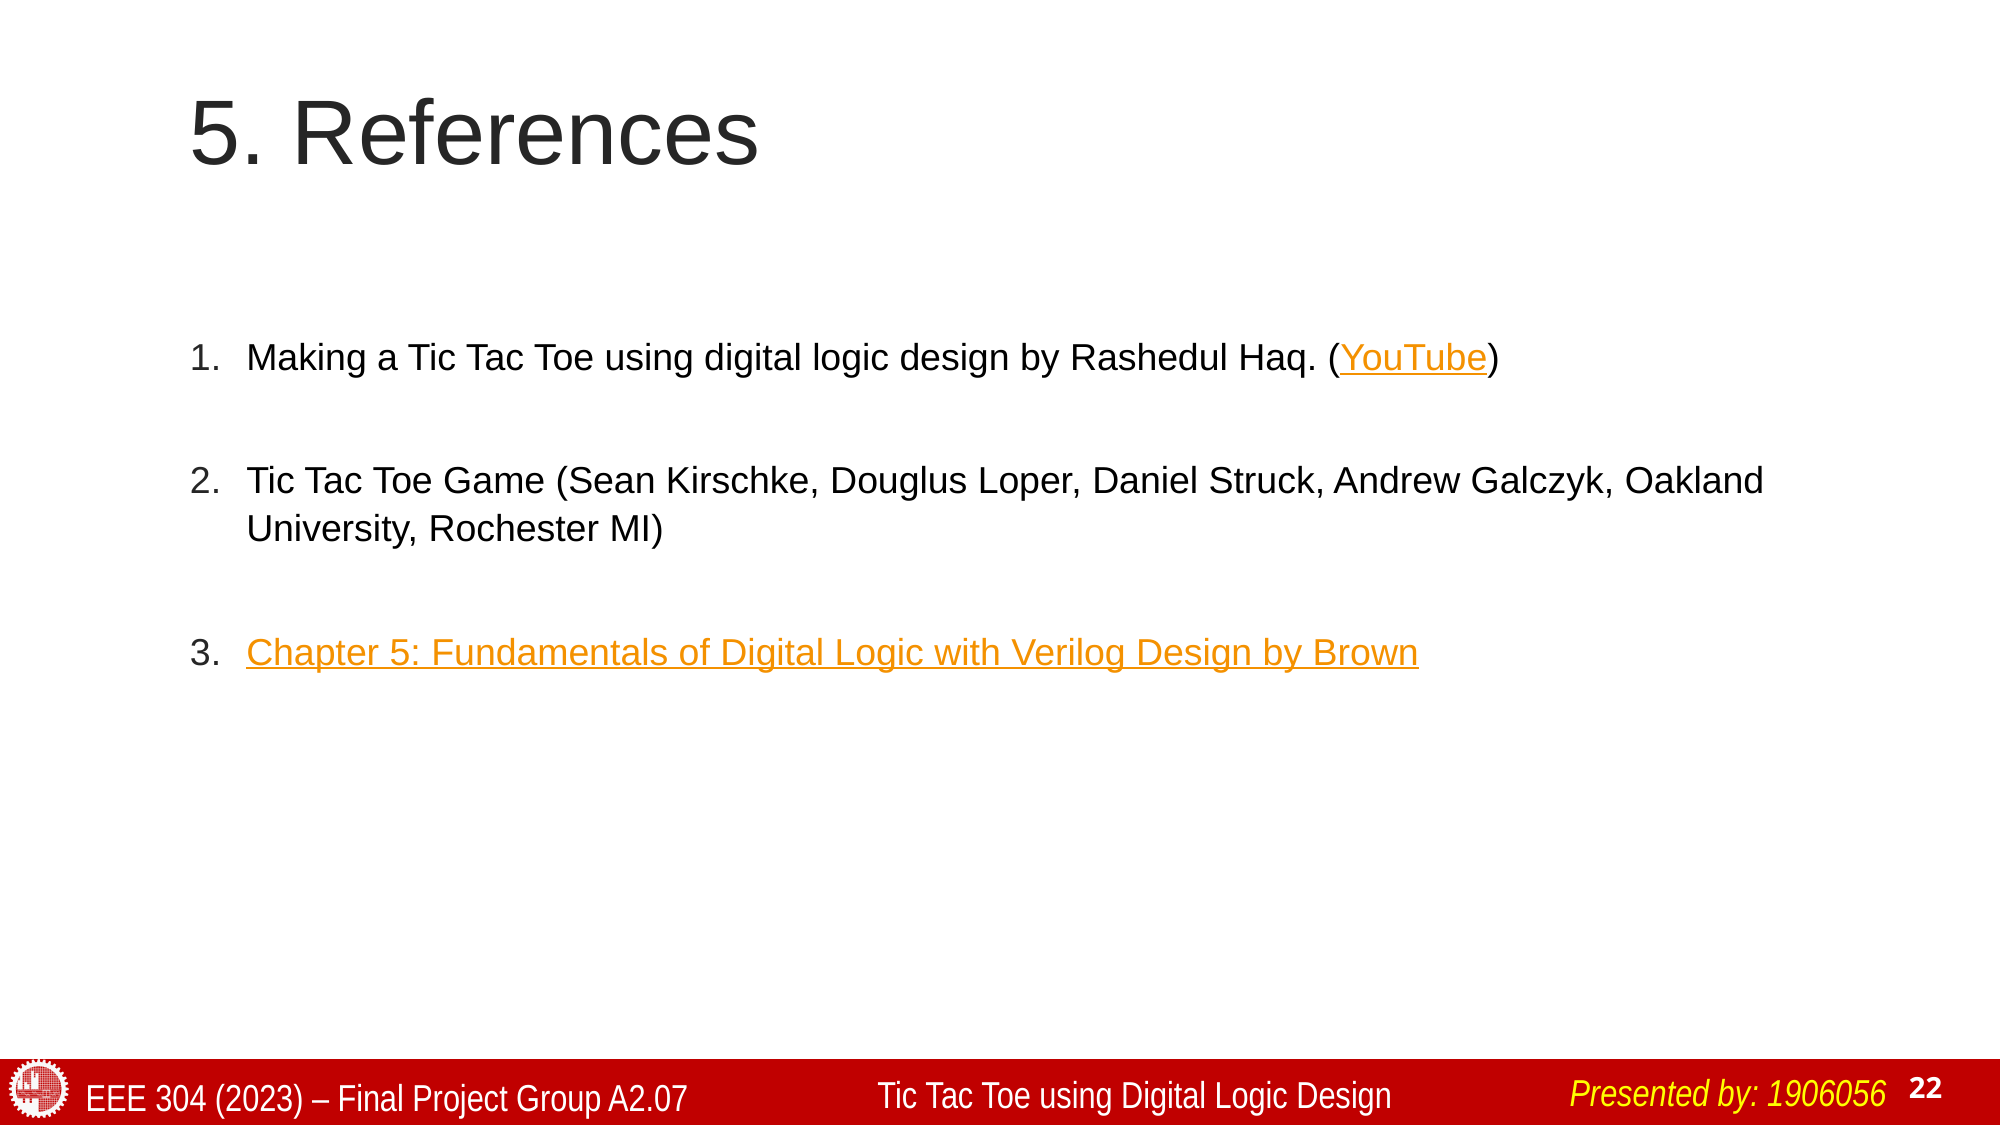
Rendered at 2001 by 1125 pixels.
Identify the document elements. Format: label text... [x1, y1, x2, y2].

picture [8, 1059, 71, 1118]
footer Tic Tac Toe using Digital Logic Design [862, 1063, 1872, 1125]
list Making a Tic Tac Toe using digital logic design by Rashedul Haq. (YouTube) Tic Tac Toe Game (Sean Kirschke, Douglus Loper, Daniel Struck, Andrew Galczyk, Oakland University, Rochester MI) Chapter 5: Fundamentals of Digital Logic with Verilog Design by Brown [174, 322, 1825, 1066]
slide_number 22 [1902, 1066, 1958, 1118]
text_box Presented by: 1906056 [1554, 1061, 1902, 1122]
title 5. References [174, 75, 1825, 195]
slide_number EEE 304 (2023) – Final Project Group A2.07 [70, 1066, 862, 1125]
